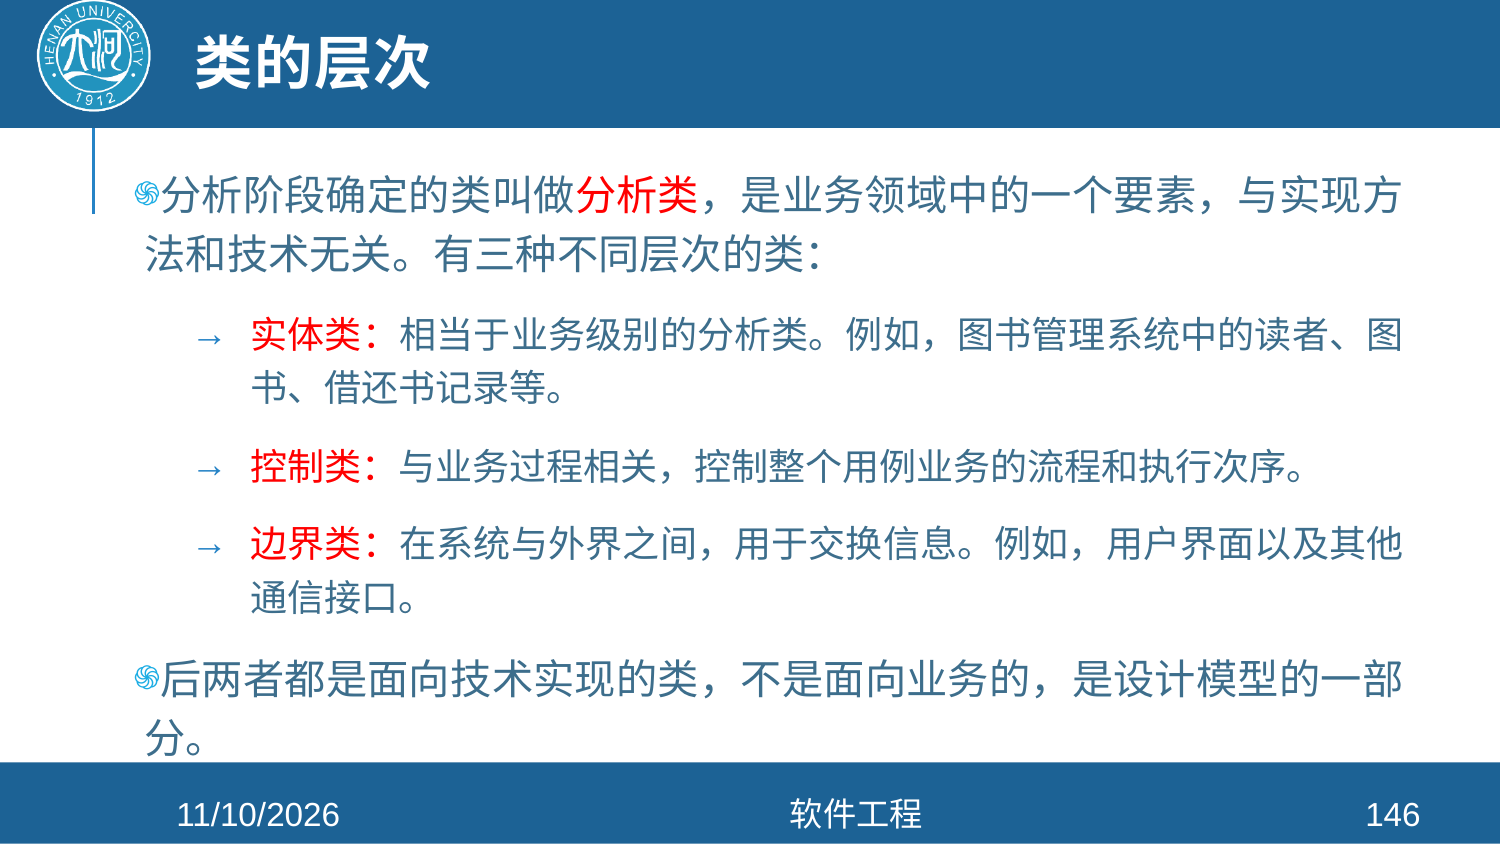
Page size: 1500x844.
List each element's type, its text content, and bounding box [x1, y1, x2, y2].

title 类的层次 [179, 0, 1454, 136]
footer 软件工程 [391, 796, 1322, 830]
list 分析阶段确定的类叫做分析类，是业务领域中的一个要素，与实现方法和技术无关。有三种不同层次的类： 实体类：相当于业务级别的分析类。例如，图书管理系统中的读者、图书、借还书记录等。 控制类：与业务过程相关，控制整个用例业务的流程和执行次序。 边界类：在系统与外界之间，用于交换信息。例如，用户界面以及其他通信接口。 后两者都是面向技术实现的类，不是面向业务的，是设计模型的一部分。 [126, 151, 1411, 777]
slide_number 146 [1333, 796, 1454, 830]
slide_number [126, 796, 391, 830]
